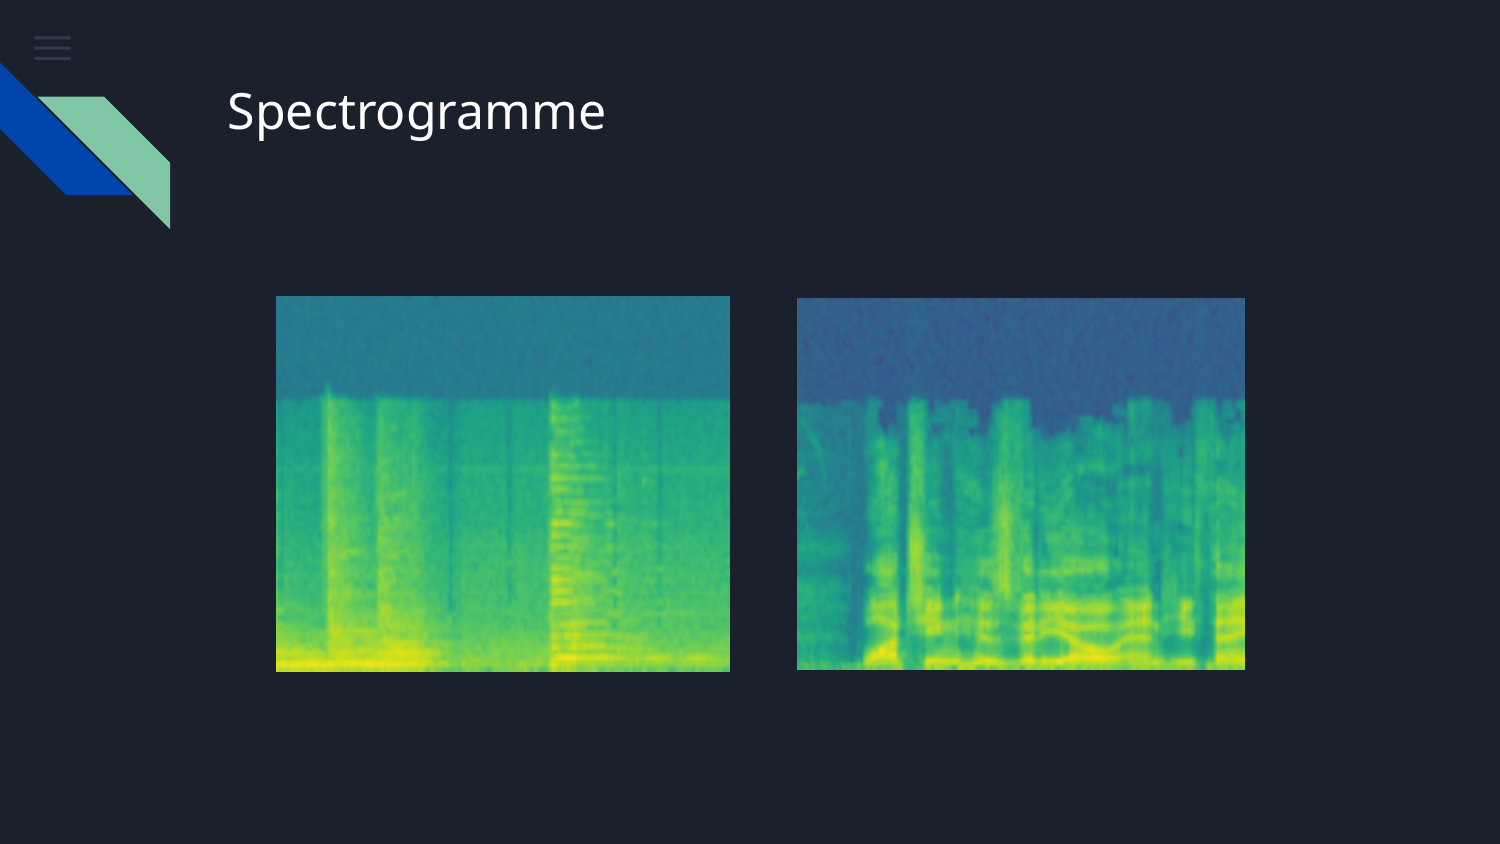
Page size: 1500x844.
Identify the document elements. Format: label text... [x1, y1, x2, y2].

title Spectrogramme [212, 64, 1368, 215]
picture [797, 298, 1245, 670]
picture [275, 296, 730, 672]
